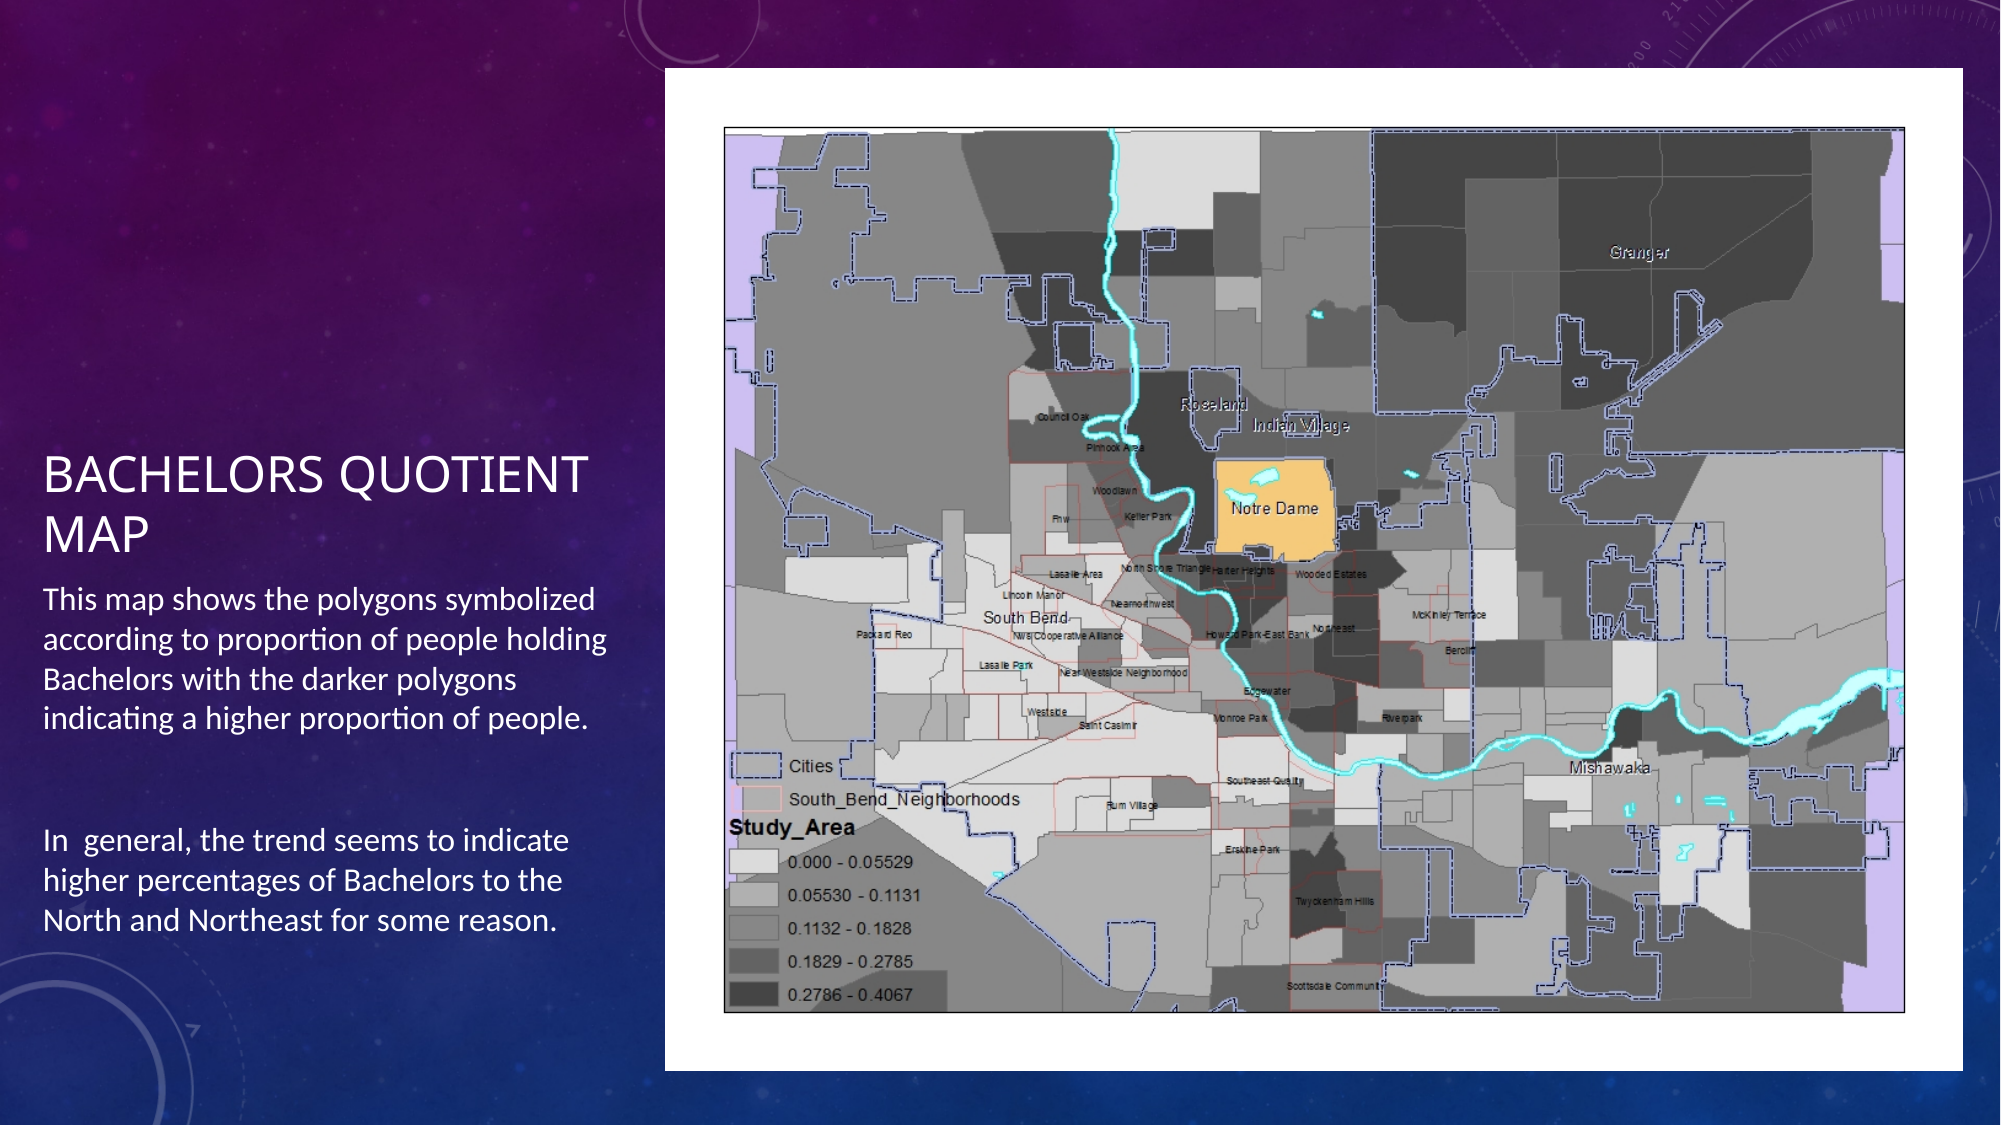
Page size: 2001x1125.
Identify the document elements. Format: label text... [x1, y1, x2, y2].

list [665, 68, 1963, 1071]
picture [0, 0, 2001, 1125]
title Bachelors quotient map [27, 344, 632, 569]
list This map shows the polygons symbolized according to proportion of people holding Bachelors with the darker polygons indicating a higher proportion of people. In general, the trend seems to indicate higher percentages of Bachelors to the North and Northeast for some reason. [27, 569, 632, 951]
